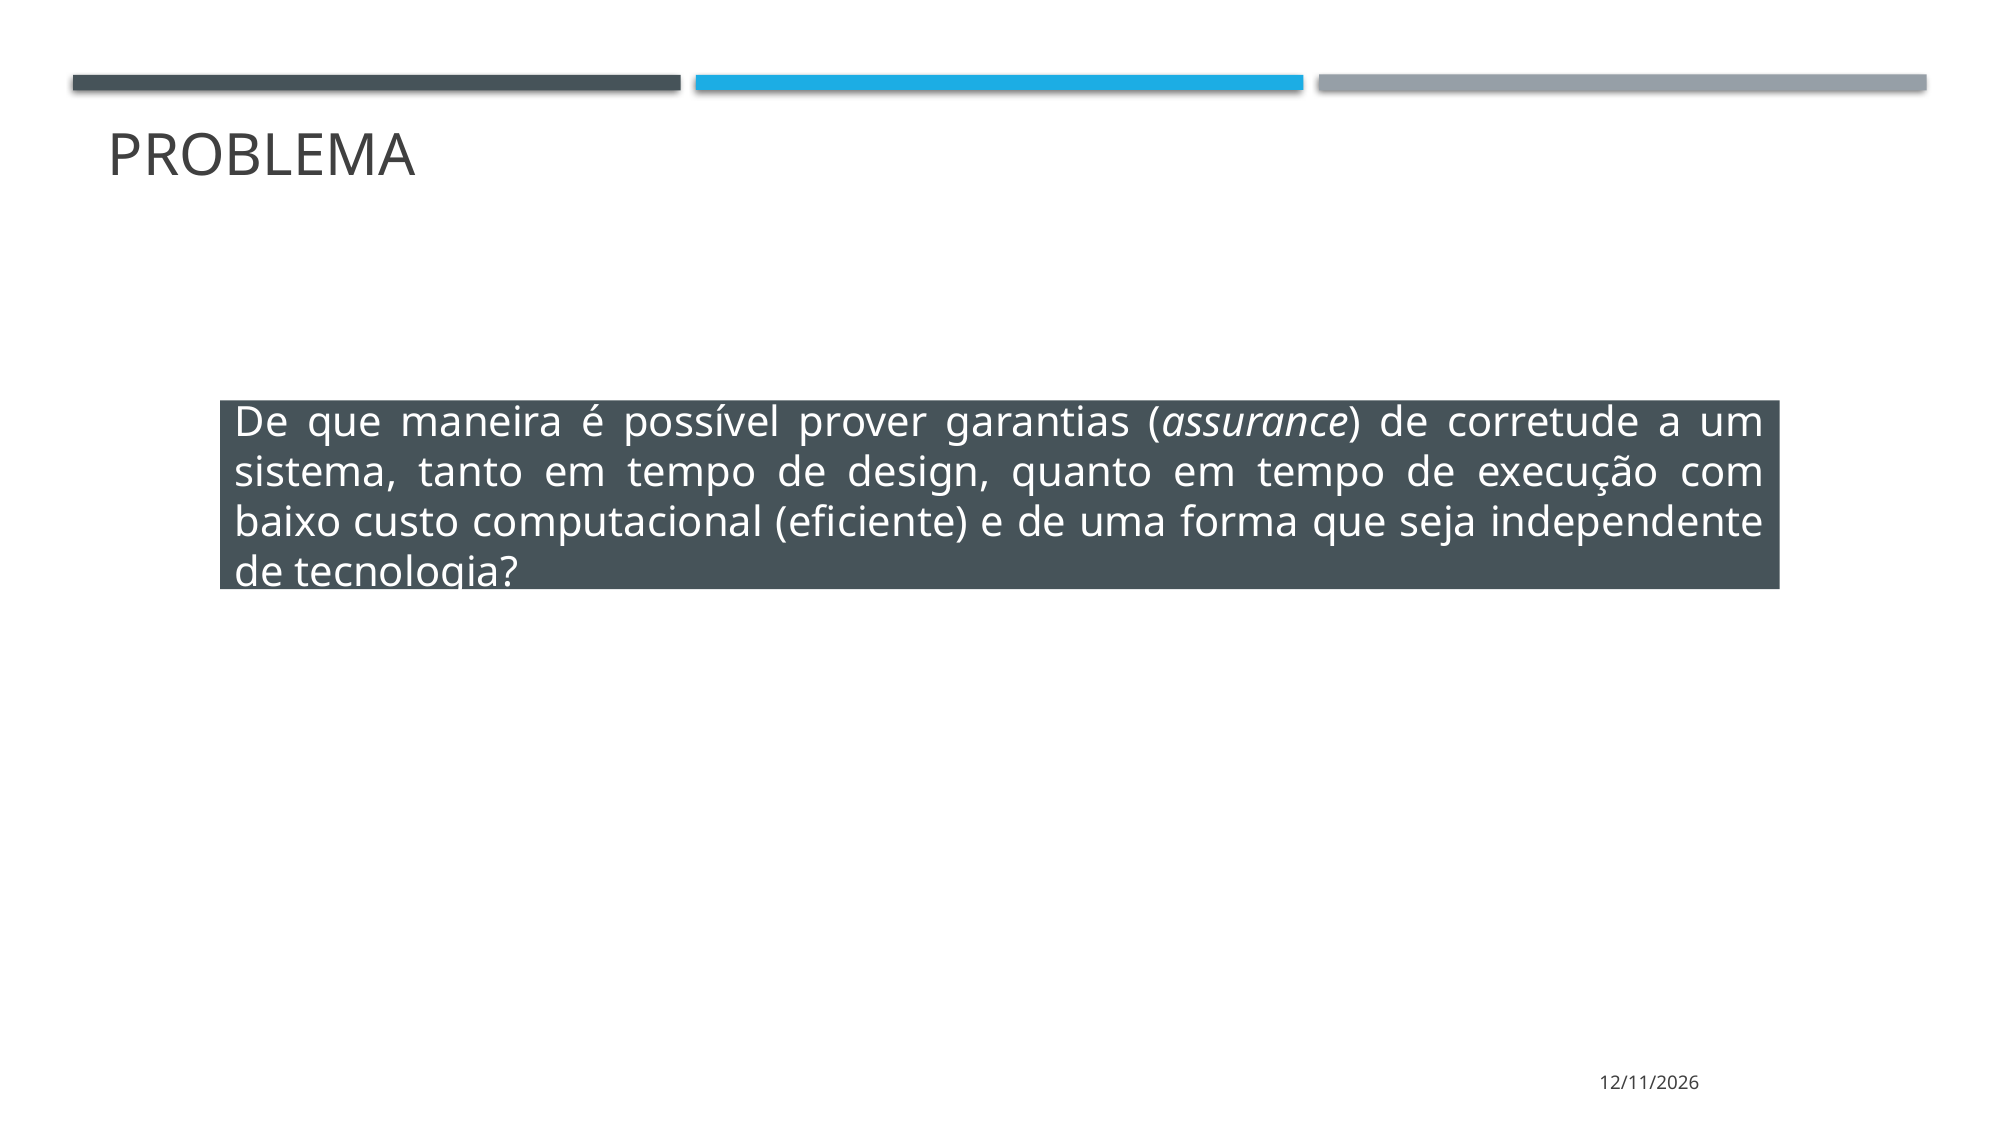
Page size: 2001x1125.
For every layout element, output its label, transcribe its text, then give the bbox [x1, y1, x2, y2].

text_box Problema [92, 97, 1818, 195]
text_box De que maneira é possível prover garantias (assurance) de corretude a um sistema, tanto em tempo de design, quanto em tempo de execução com baixo custo computacional (eficiente) e de uma forma que seja independente de tecnologia? [218, 399, 1782, 591]
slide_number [1247, 1053, 1715, 1114]
